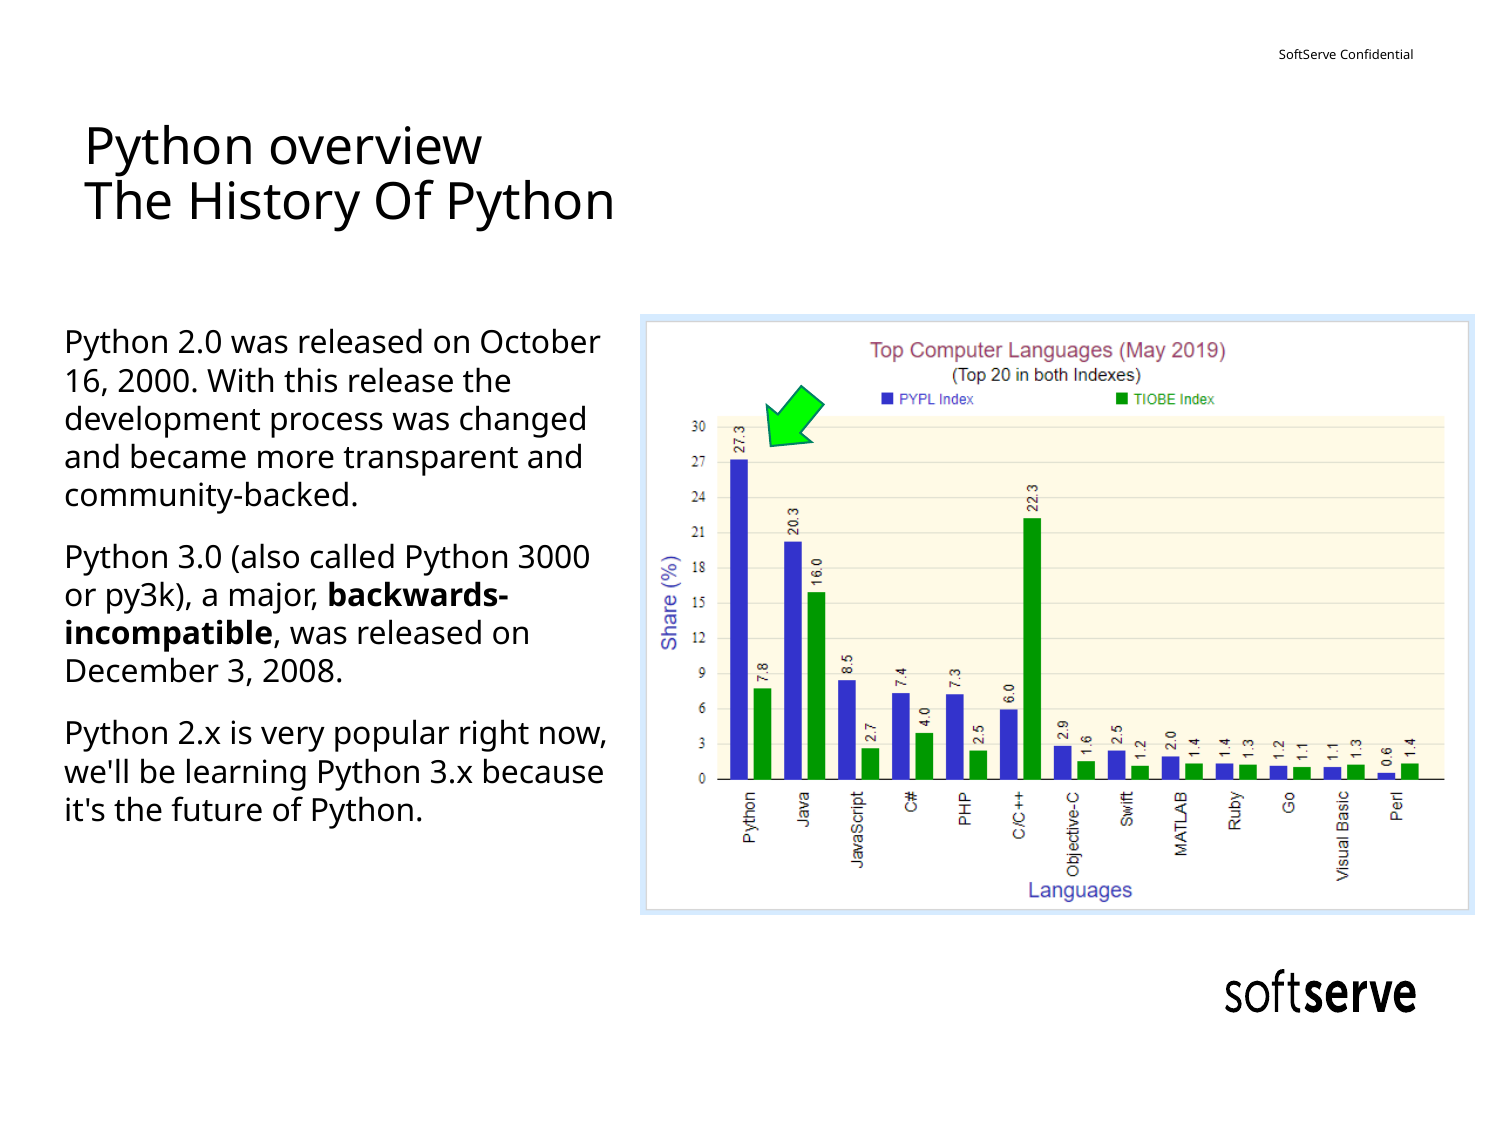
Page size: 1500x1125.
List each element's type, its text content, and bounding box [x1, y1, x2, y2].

title Python overview The History Of Python [84, 112, 1416, 274]
list Python 2.0 was released on October 16, 2000. With this release the development process was changed and became more transparent and community-backed. Python 3.0 (also called Python 3000 or py3k), a major, backwards-incompatible, was released on December 3, 2008. Python 2.x is very popular right now, we'll be learning Python 3.x because it's the future of Python. [64, 314, 627, 847]
picture [640, 314, 1475, 915]
